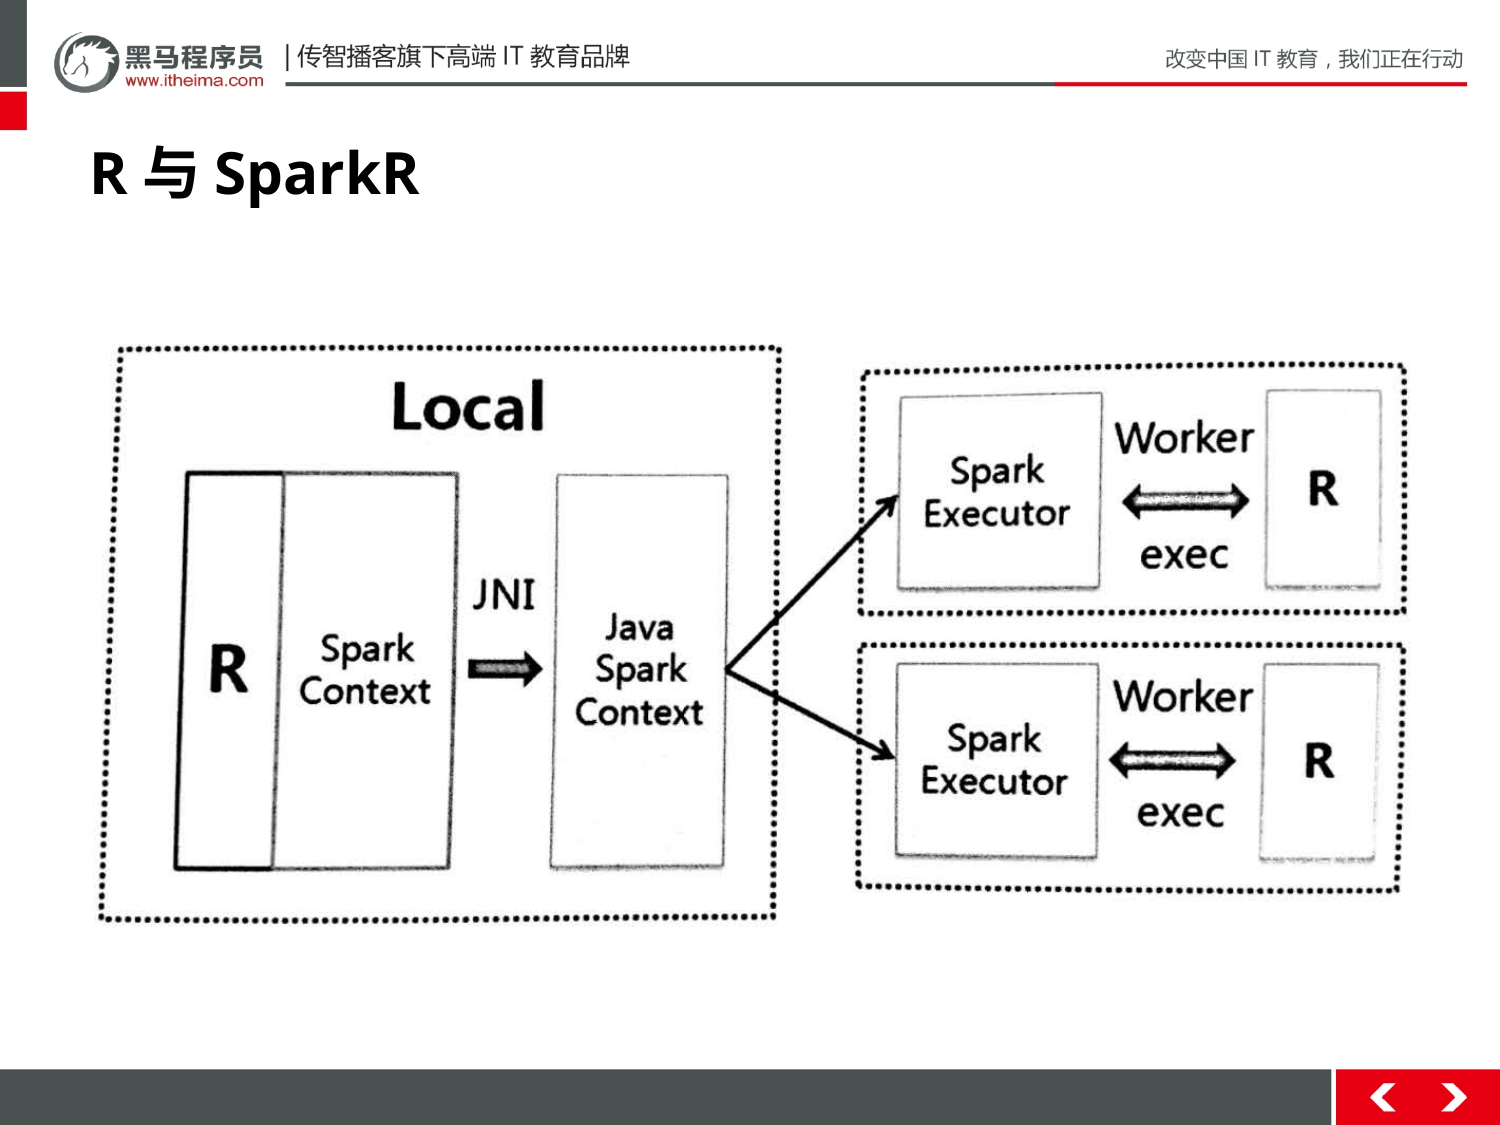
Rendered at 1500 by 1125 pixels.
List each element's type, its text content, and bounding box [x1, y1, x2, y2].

picture [0, 0, 1500, 1125]
title R与SparkR [75, 128, 1425, 236]
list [92, 327, 1444, 928]
